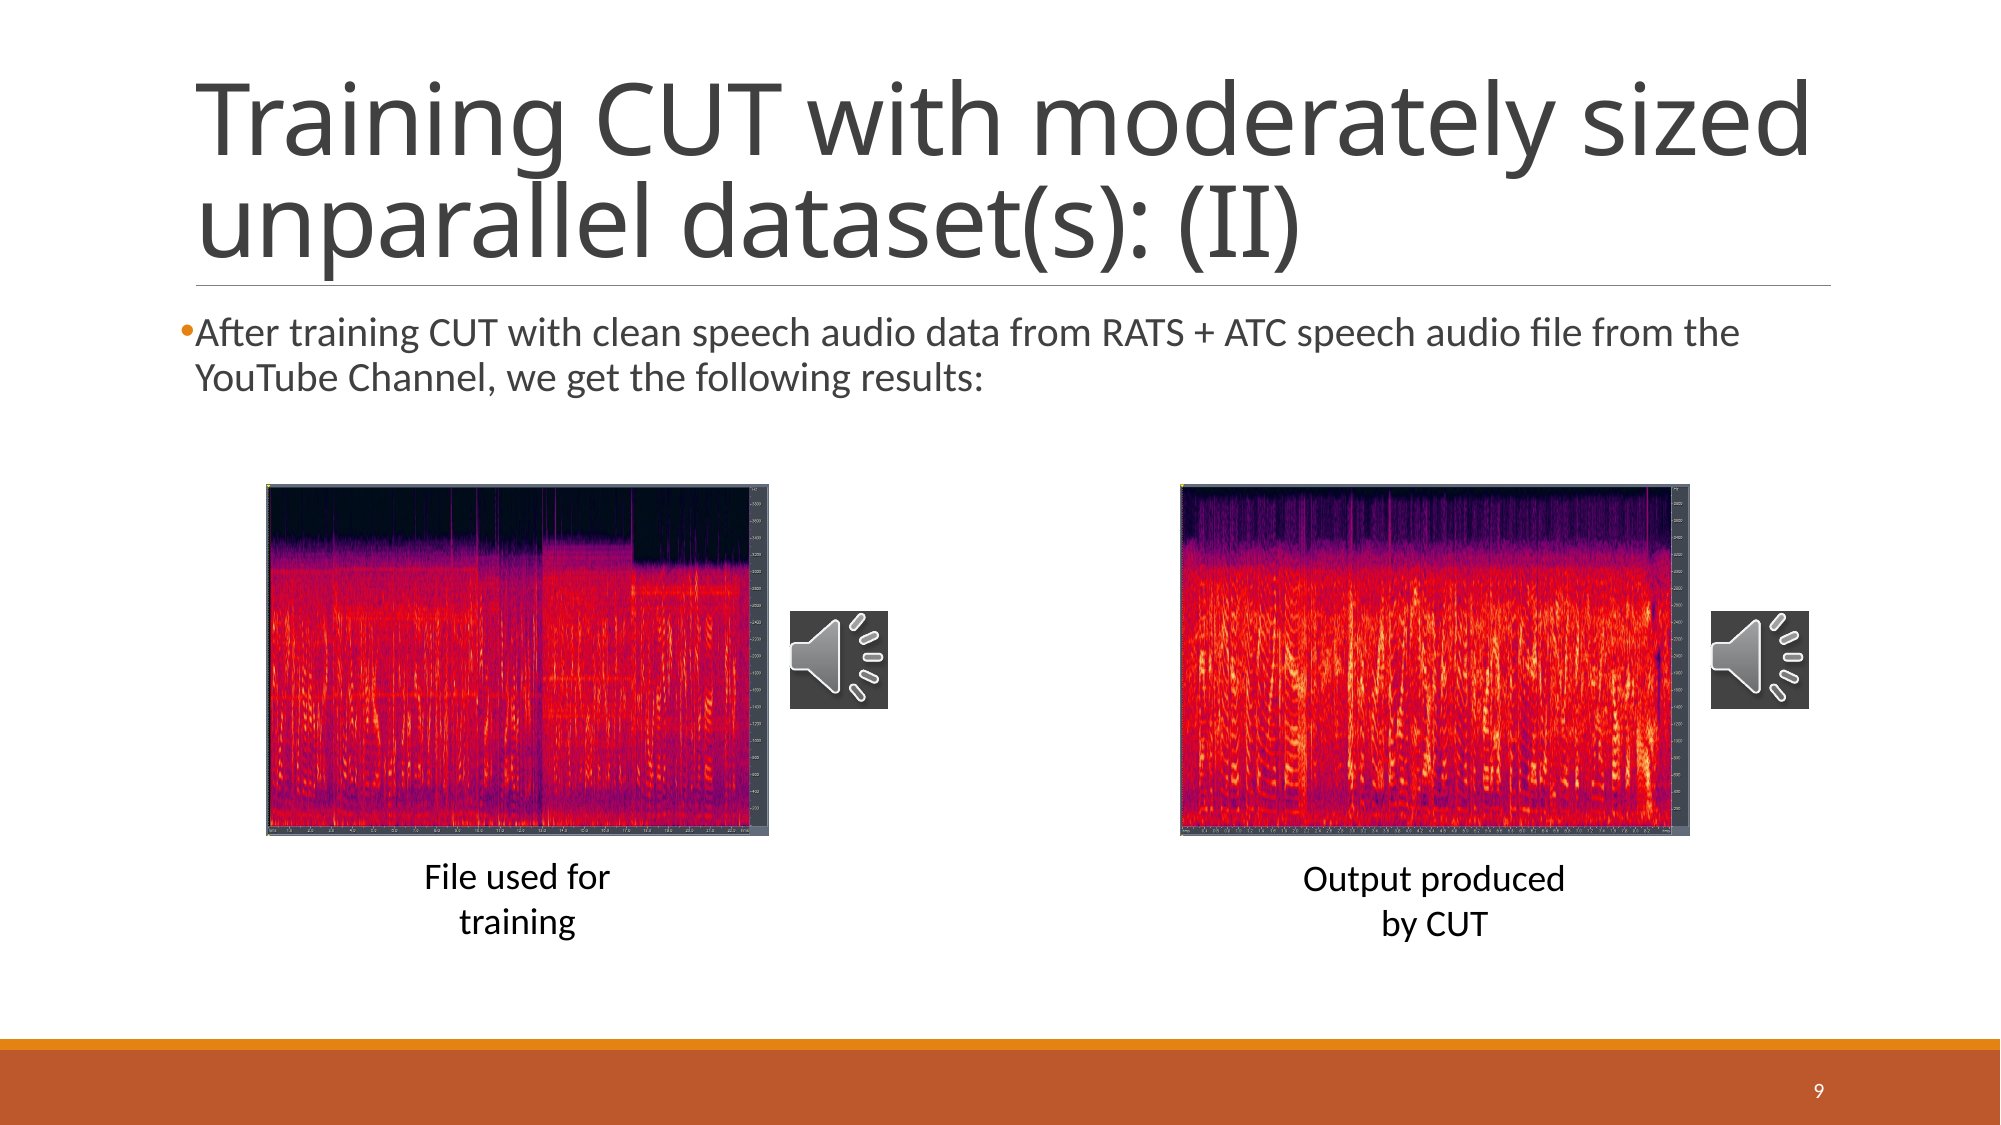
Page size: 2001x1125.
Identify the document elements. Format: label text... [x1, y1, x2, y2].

text_box File used for training [396, 844, 639, 950]
picture [1709, 609, 1811, 711]
text_box Output produced by CUT [1279, 846, 1590, 951]
picture [265, 483, 770, 837]
picture [788, 609, 890, 711]
list After training CUT with clean speech audio data from RATS + ATC speech audio file from the YouTube Channel, we get the following results: [180, 302, 1830, 963]
slide_number 9 [1624, 1059, 1840, 1120]
picture [1179, 483, 1690, 837]
title Training CUT with moderately sized unparallel dataset(s): (II) [180, 47, 1830, 285]
